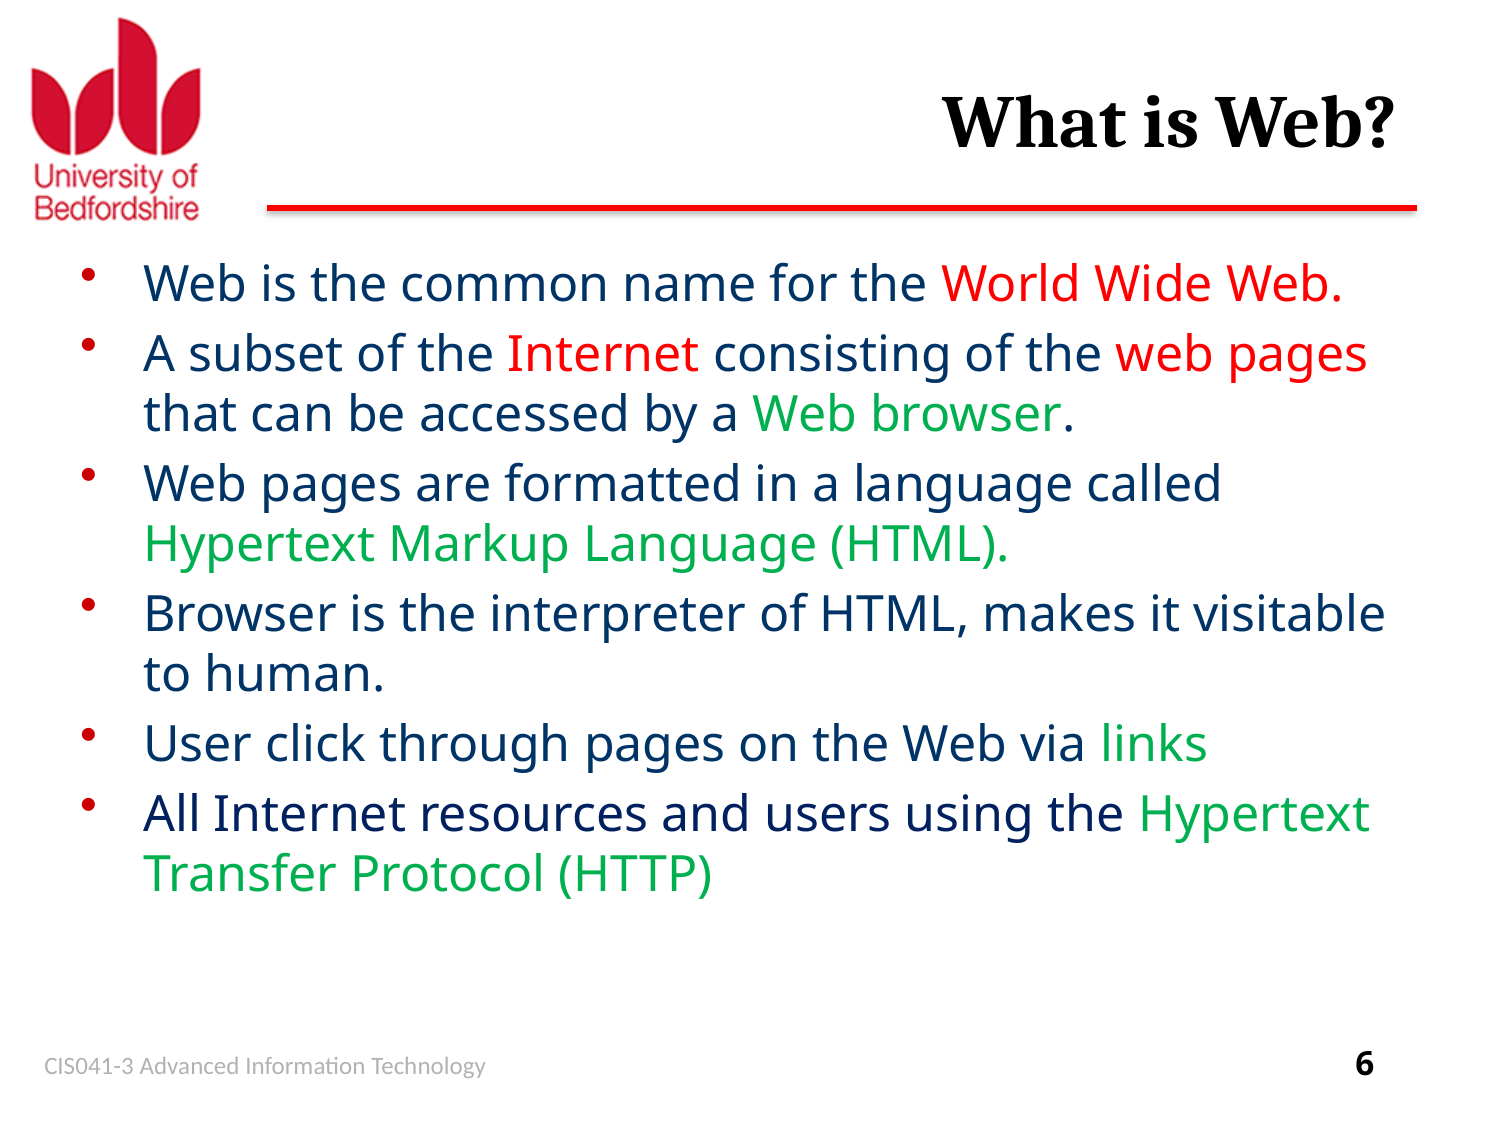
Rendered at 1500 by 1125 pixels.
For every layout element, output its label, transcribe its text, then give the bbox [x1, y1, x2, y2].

picture [0, 0, 237, 236]
footer CIS041-3 Advanced Information Technology [29, 1035, 514, 1095]
list Web is the common name for the World Wide Web. A subset of the Internet consisting of the web pages that can be accessed by a Web browser. Web pages are formatted in a language called Hypertext Markup Language (HTML). Browser is the interpreter of HTML, makes it visitable to human. User click through pages on the Web via links All Internet resources and users using the Hypertext Transfer Protocol (HTTP) [64, 243, 1413, 1012]
title What is Web? [262, 61, 1413, 174]
